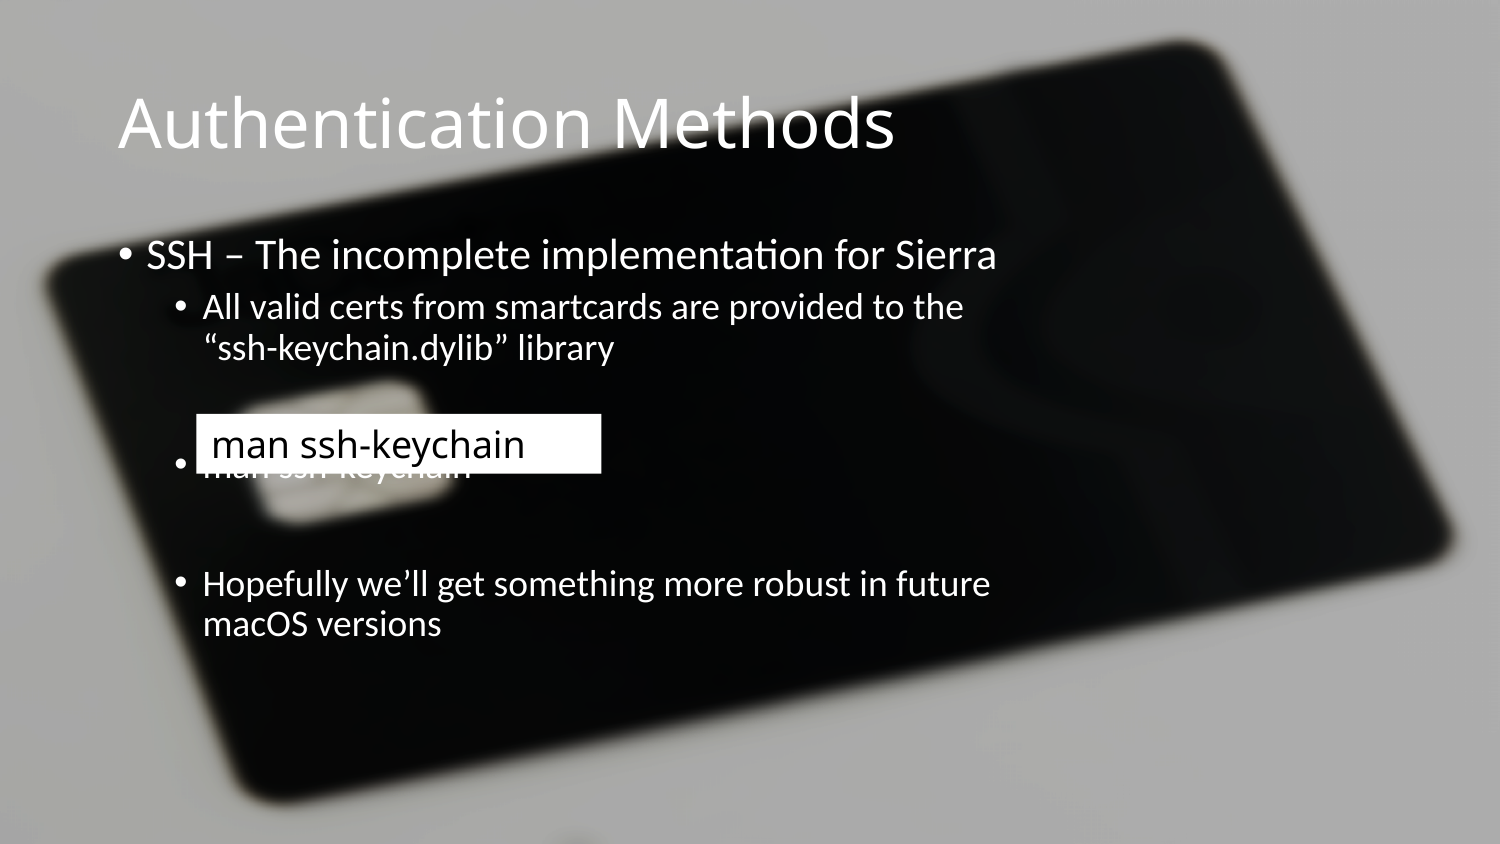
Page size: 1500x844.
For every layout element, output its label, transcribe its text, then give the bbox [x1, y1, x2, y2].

title Authentication Methods [103, 44, 1397, 208]
text_box man ssh-keychain [196, 413, 602, 474]
picture [0, 0, 1500, 844]
list SSH – The incomplete implementation for Sierra All valid certs from smartcards are provided to the “ssh-keychain.dylib” library man ssh-keychain Hopefully we’ll get something more robust in future macOS versions [103, 224, 1057, 760]
